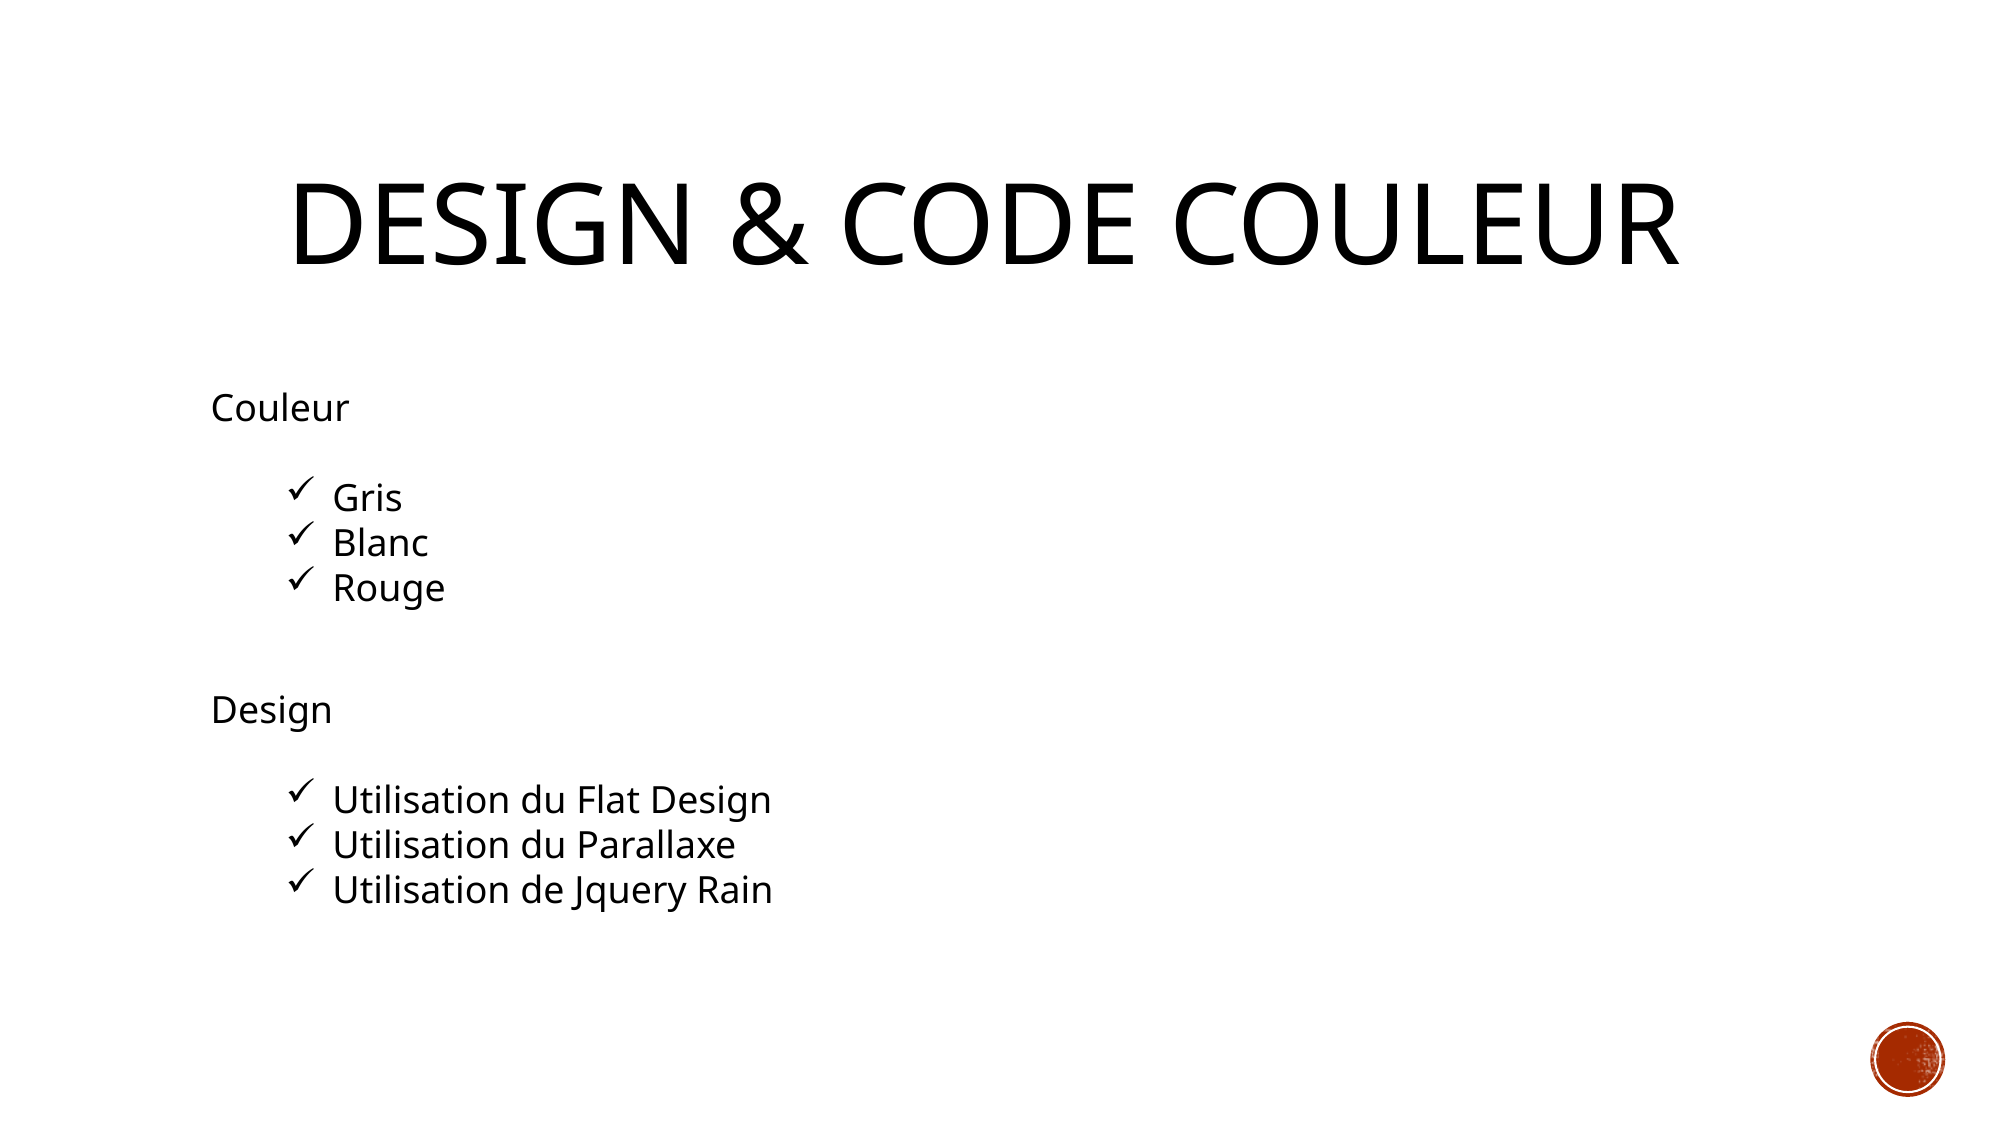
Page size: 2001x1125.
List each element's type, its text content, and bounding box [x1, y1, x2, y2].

title Design & Code couleur [159, 95, 1810, 360]
text_box Design Utilisation du Flat Design Utilisation du Parallaxe Utilisation de Jquery Rain [195, 678, 806, 919]
text_box Couleur Gris Blanc Rouge [195, 376, 667, 617]
